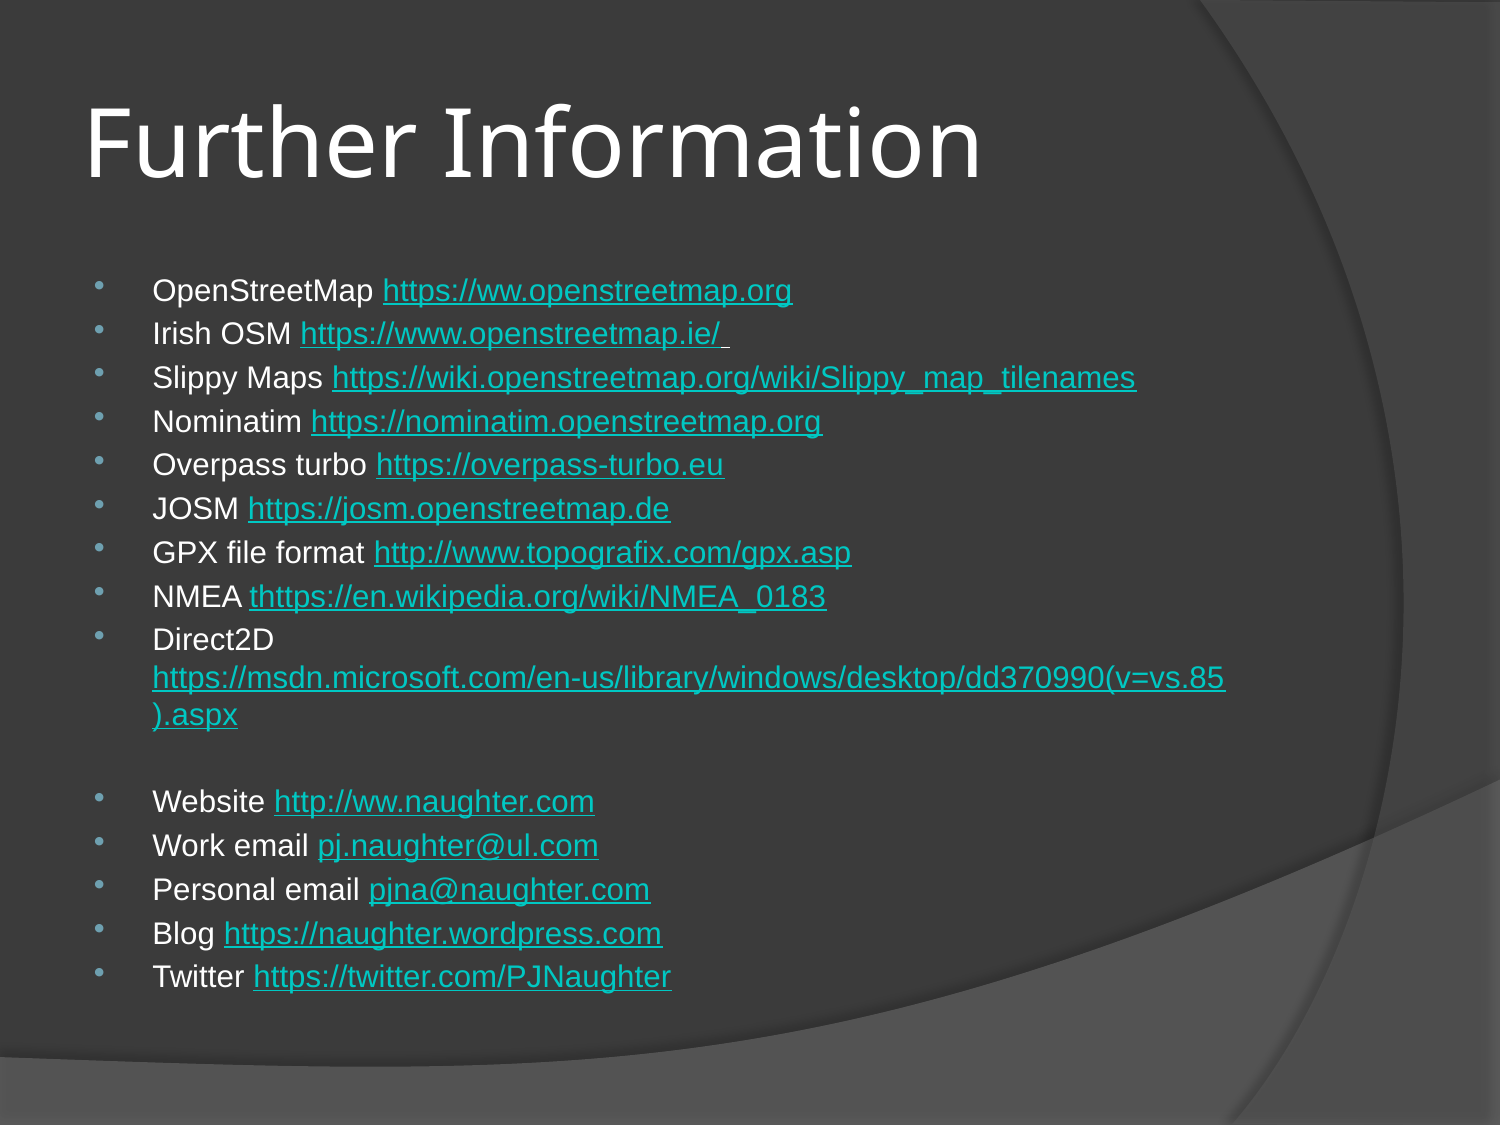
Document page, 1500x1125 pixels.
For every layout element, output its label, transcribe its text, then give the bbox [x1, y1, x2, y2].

list OpenStreetMap https://ww.openstreetmap.org Irish OSM https://www.openstreetmap.ie/ Slippy Maps https://wiki.openstreetmap.org/wiki/Slippy_map_tilenames Nominatim https://nominatim.openstreetmap.org Overpass turbo https://overpass-turbo.eu JOSM https://josm.openstreetmap.de GPX file format http://www.topografix.com/gpx.asp NMEA thttps://en.wikipedia.org/wiki/NMEA_0183 Direct2D https://msdn.microsoft.com/en-us/library/windows/desktop/dd370990(v=vs.85).aspx Website http://ww.naughter.com Work email pj.naughter@ul.com Personal email pjna@naughter.com Blog https://naughter.wordpress.com Twitter https://twitter.com/PJNaughter [75, 262, 1300, 1005]
title Further Information [75, 45, 1300, 233]
